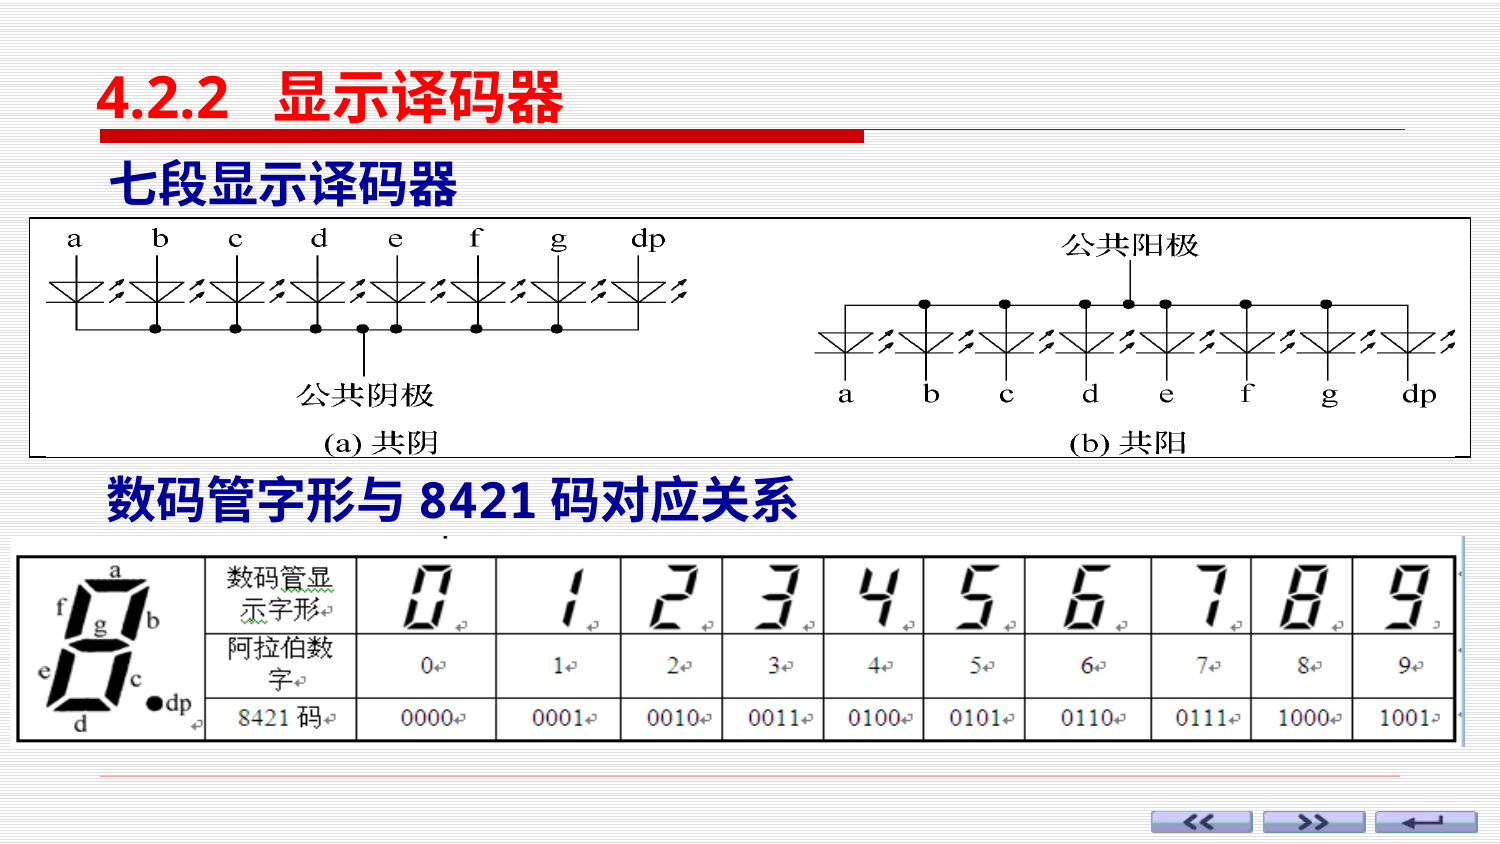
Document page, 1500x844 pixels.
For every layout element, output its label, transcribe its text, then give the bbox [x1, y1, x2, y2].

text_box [29, 217, 1471, 458]
picture [1263, 811, 1366, 833]
picture [9, 535, 1466, 748]
text_box 七段显示译码器 [93, 149, 647, 215]
picture [1375, 811, 1478, 833]
text_box 数码管字形与8421码对应关系 [91, 465, 938, 532]
picture [1151, 811, 1253, 833]
text_box 4.2.2 显示译码器 [82, 52, 661, 138]
